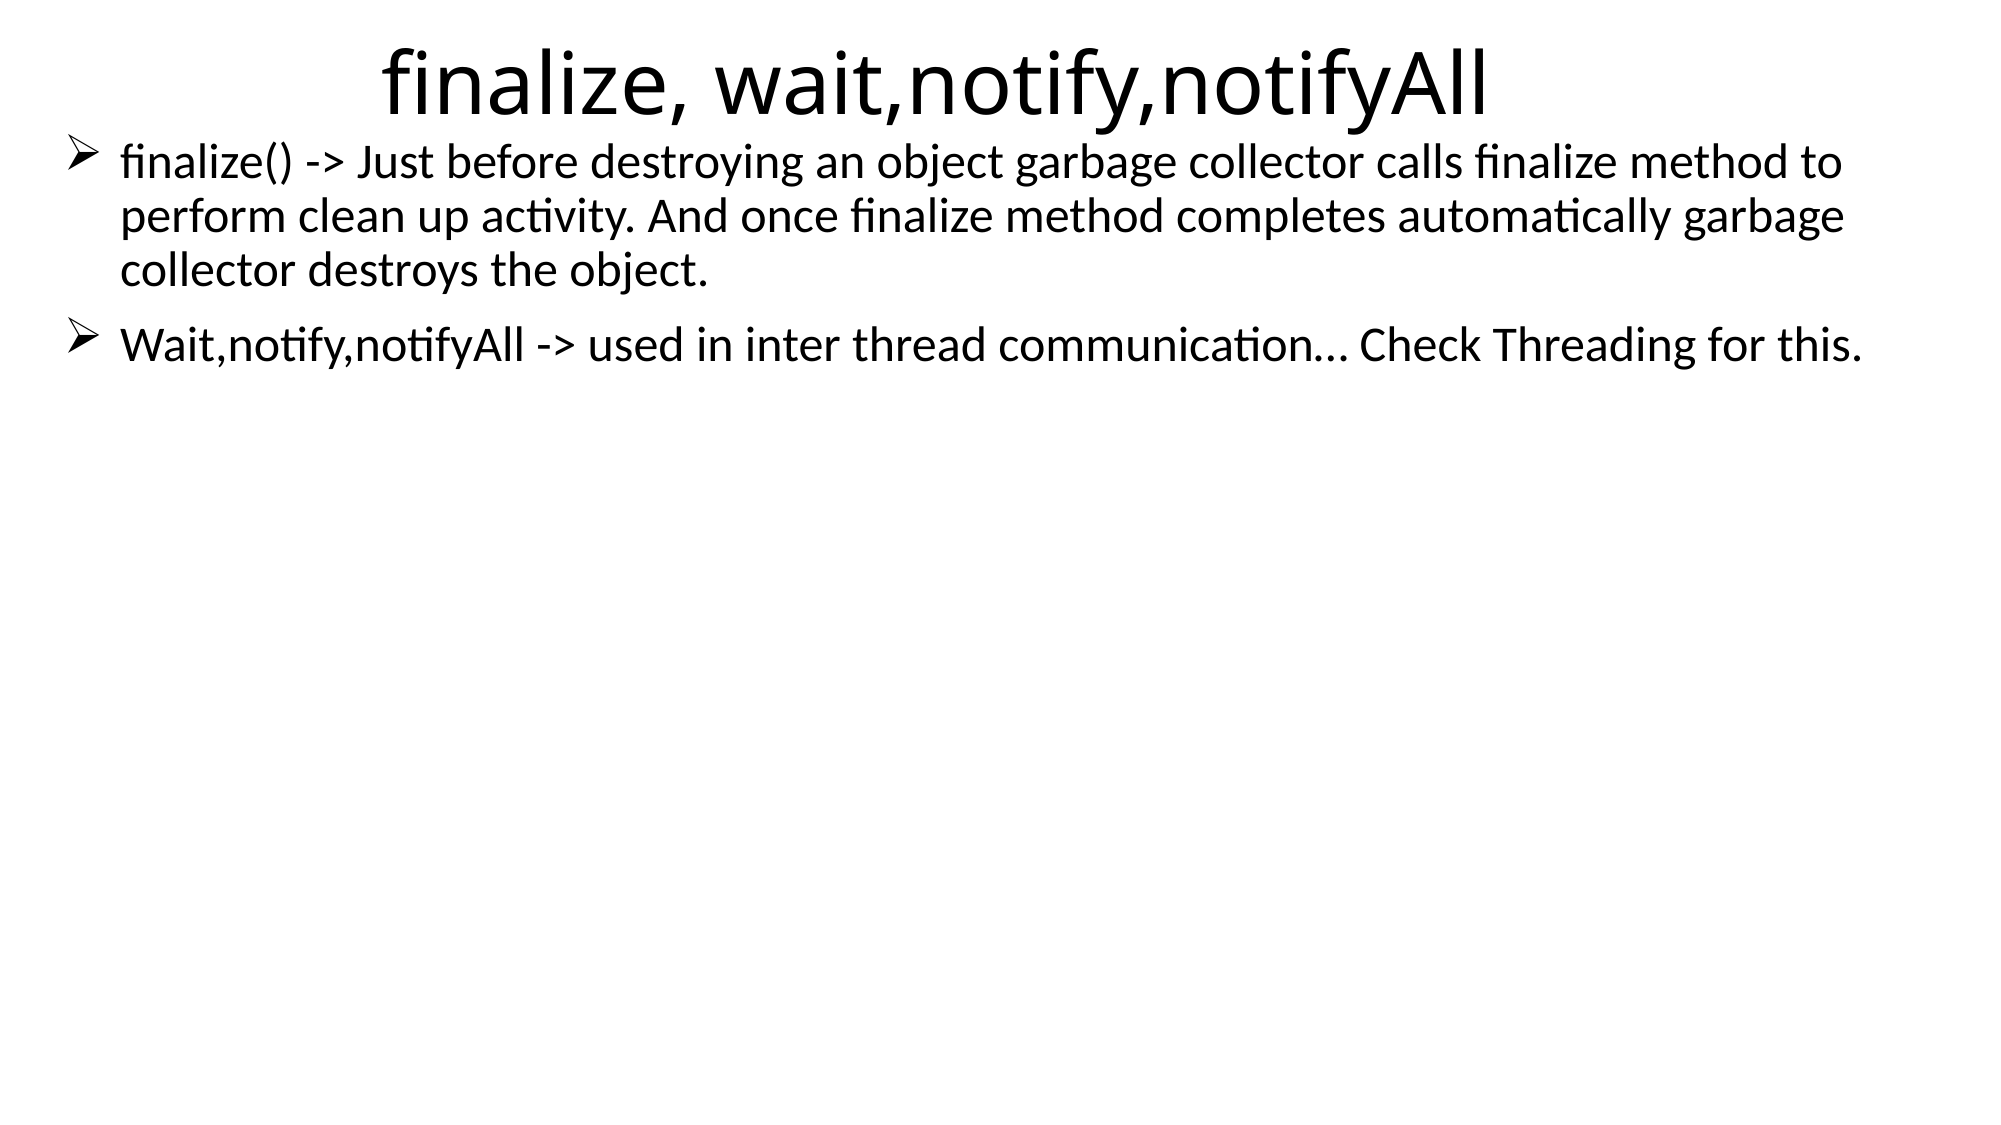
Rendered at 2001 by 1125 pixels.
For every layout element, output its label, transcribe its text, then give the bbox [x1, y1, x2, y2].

text_box finalize() -> Just before destroying an object garbage collector calls finalize method to perform clean up activity. And once finalize method completes automatically garbage collector destroys the object. Wait,notify,notifyAll -> used in inter thread communication… Check Threading for this. [49, 127, 1933, 1089]
text_box finalize, wait,notify,notifyAll [171, 31, 1702, 142]
